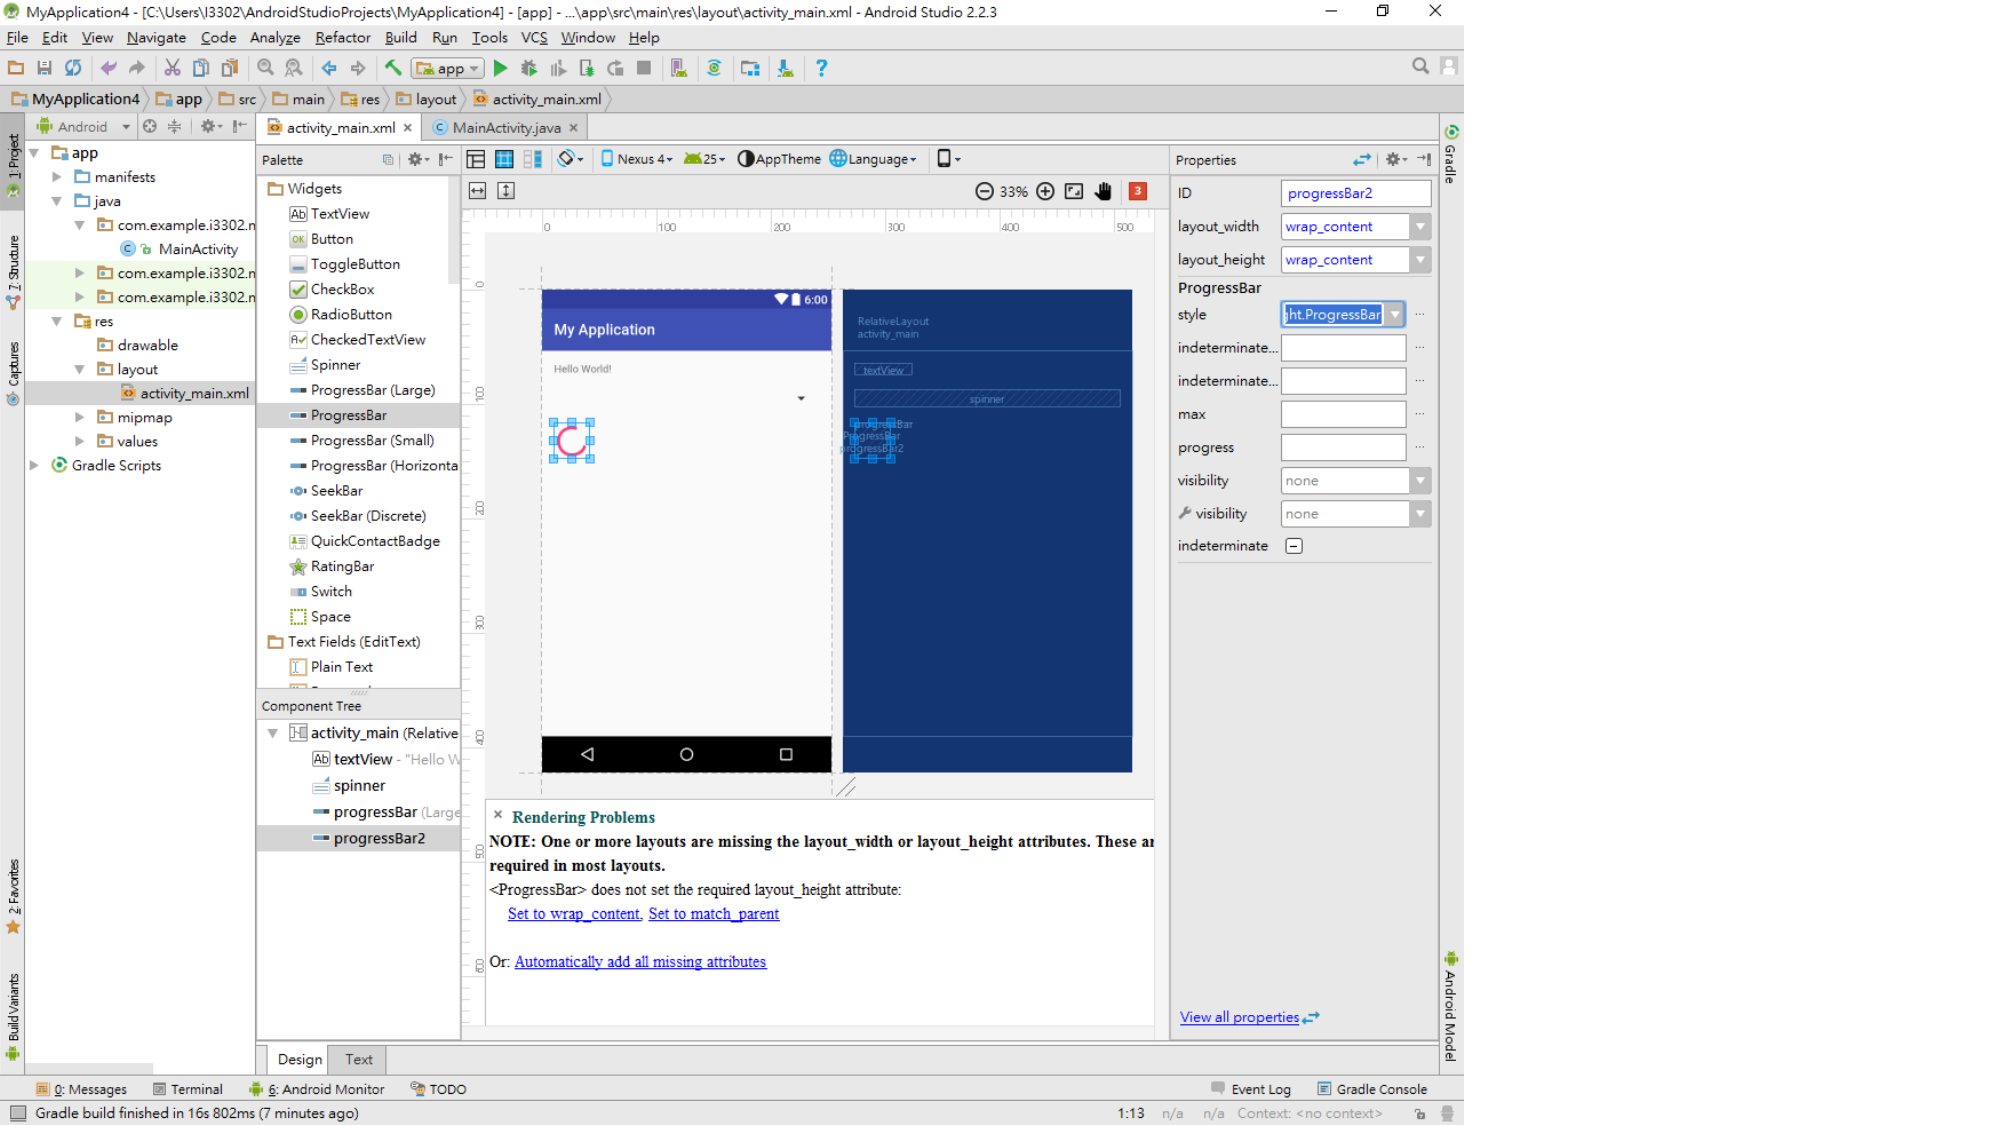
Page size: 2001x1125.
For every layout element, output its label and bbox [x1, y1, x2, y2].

list [0, 0, 1464, 1125]
